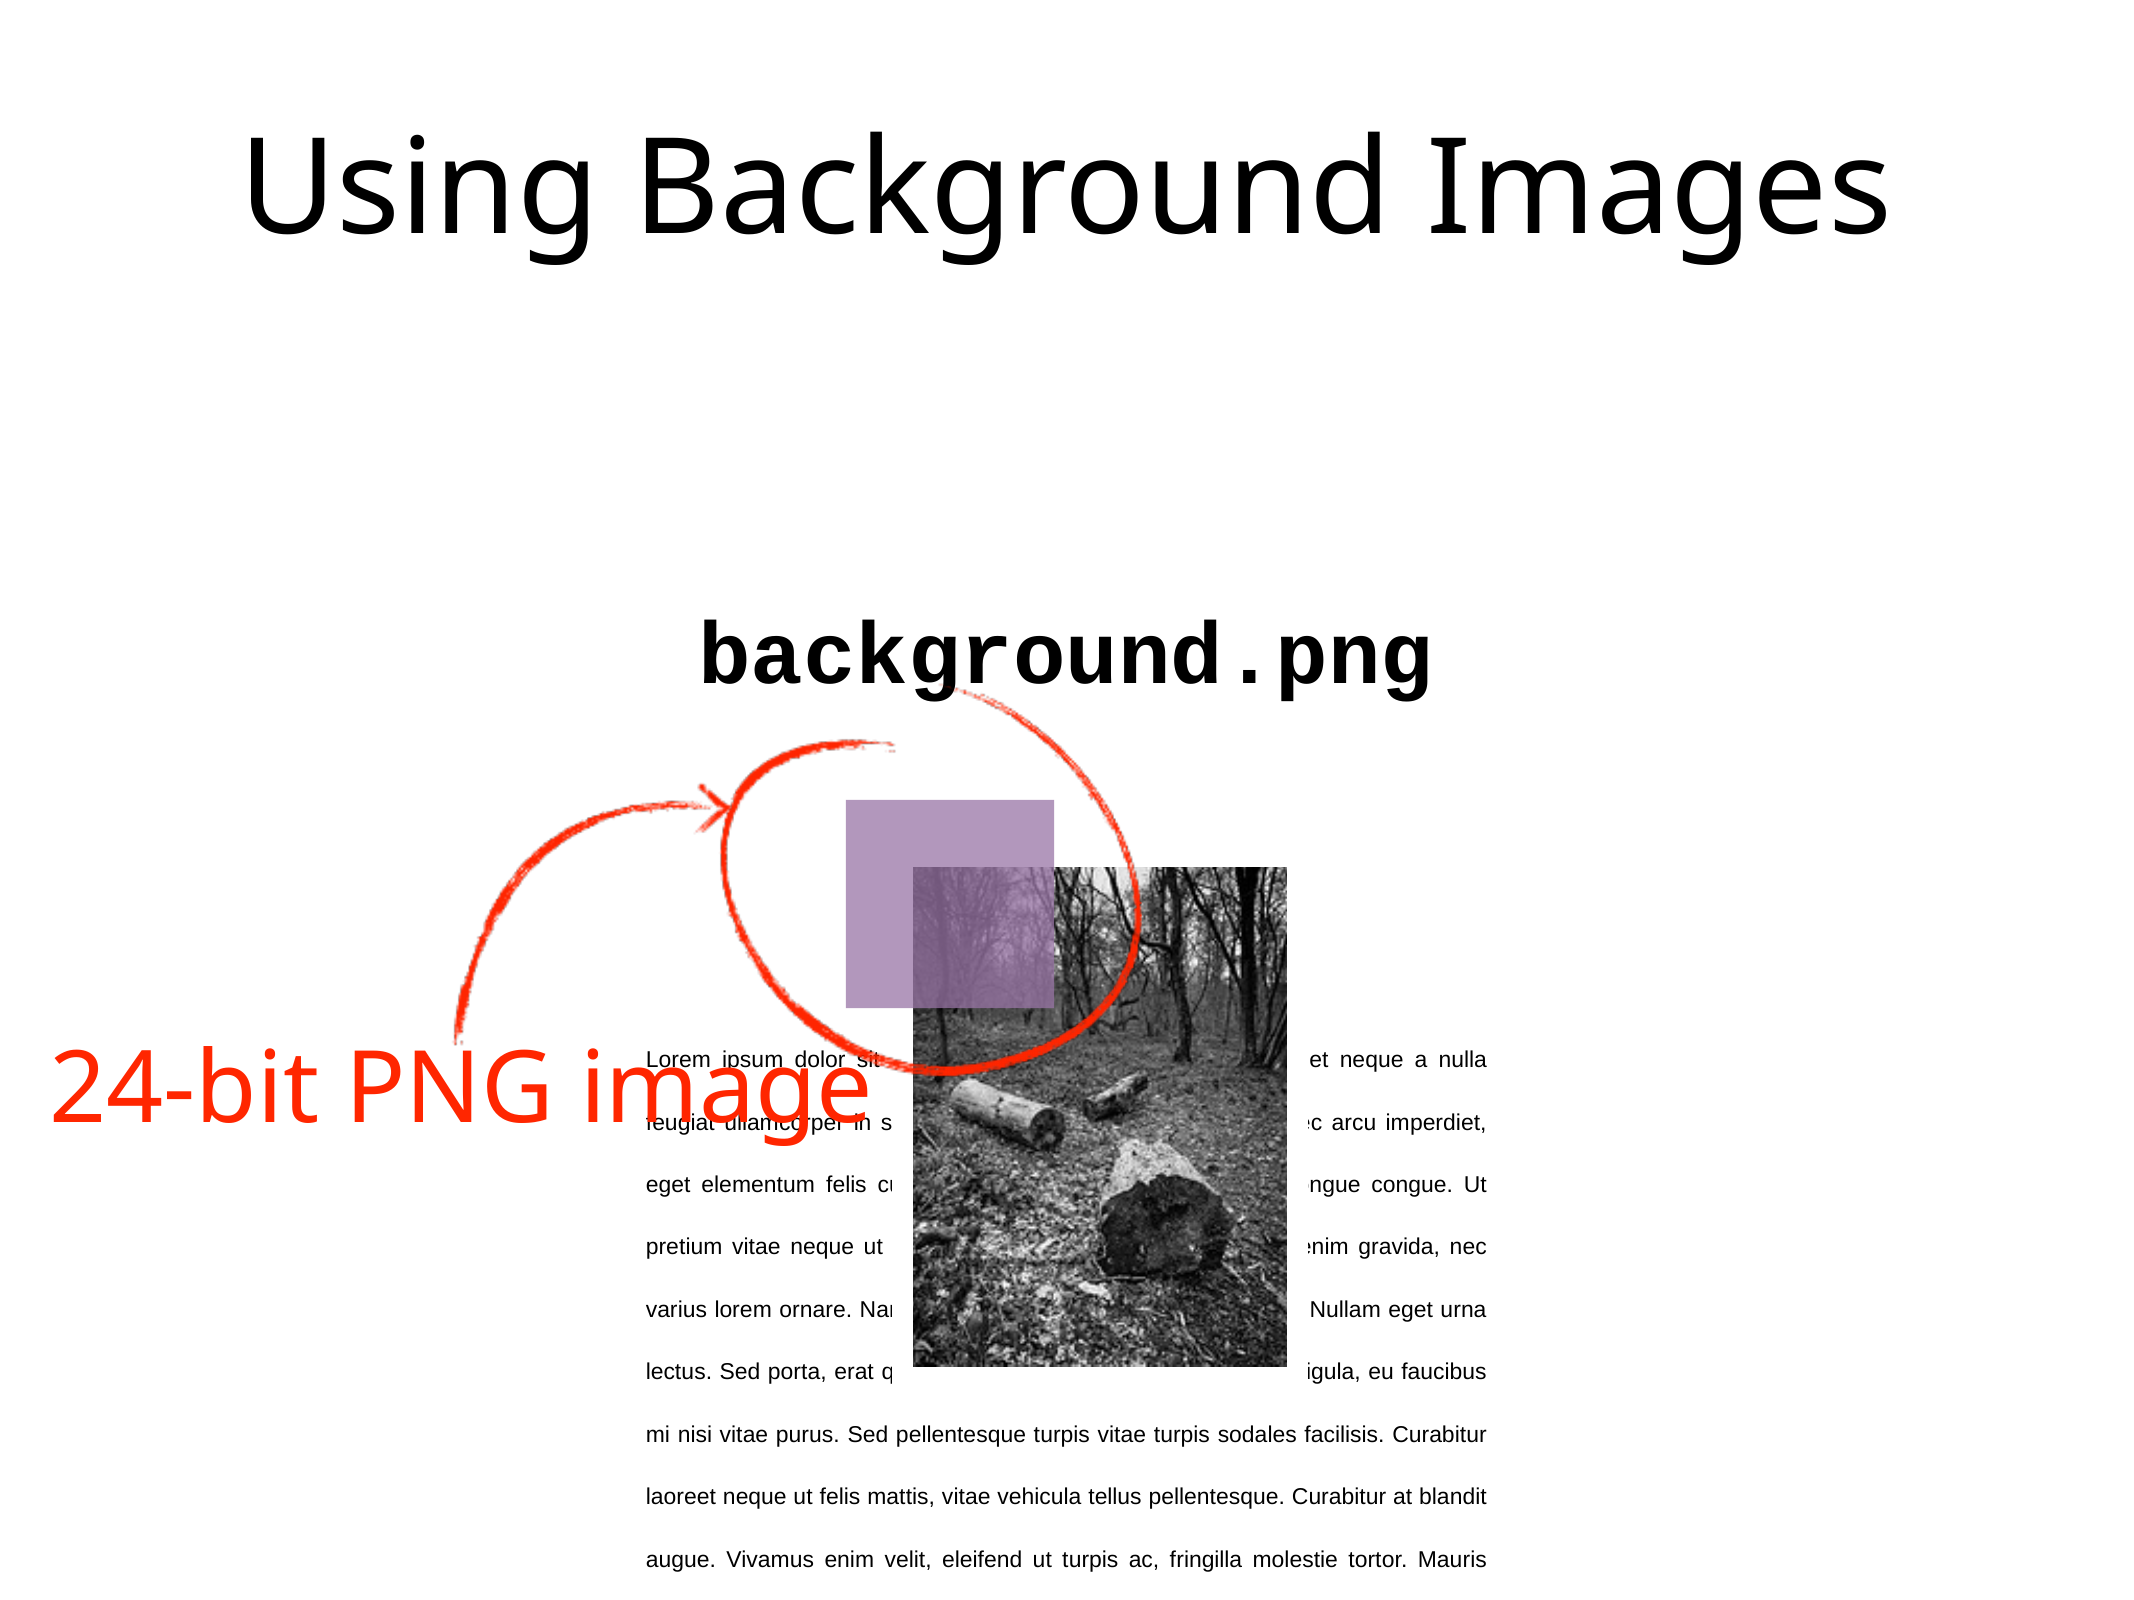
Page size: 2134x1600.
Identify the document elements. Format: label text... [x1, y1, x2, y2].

text_box Using Background Images [231, 91, 1901, 269]
text_box background.png [689, 588, 1442, 710]
picture [912, 866, 1288, 1367]
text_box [87, 678, 1142, 1149]
text_box Lorem ipsum dolor sit amet, consectetur adipiscing elit. Cras et neque a nulla feugiat ullamcorper in sit amet dolor. Praesent tempus enim nec arcu imperdiet, eget elementum felis cursus. Cras sit amet neque in ligula congue congue. Ut pretium vitae neque ut vestibulum. Aenean tincidunt enim vel enim gravida, nec varius lorem ornare. Nam euismod tortor et condimentum porta. Nullam eget urna lectus. Sed porta, erat quis faucibus posuere, felis sem lobortis ligula, eu faucibus mi nisi vitae purus. Sed pellentesque turpis vitae turpis sodales facilisis. Curabitur laoreet neque ut felis mattis, vitae vehicula tellus pellentesque. Curabitur at blandit augue. Vivamus enim velit, eleifend ut turpis ac, fringilla molestie tortor. Mauris rutrum sit amet sem et sollicitudin. [637, 1001, 1496, 1600]
